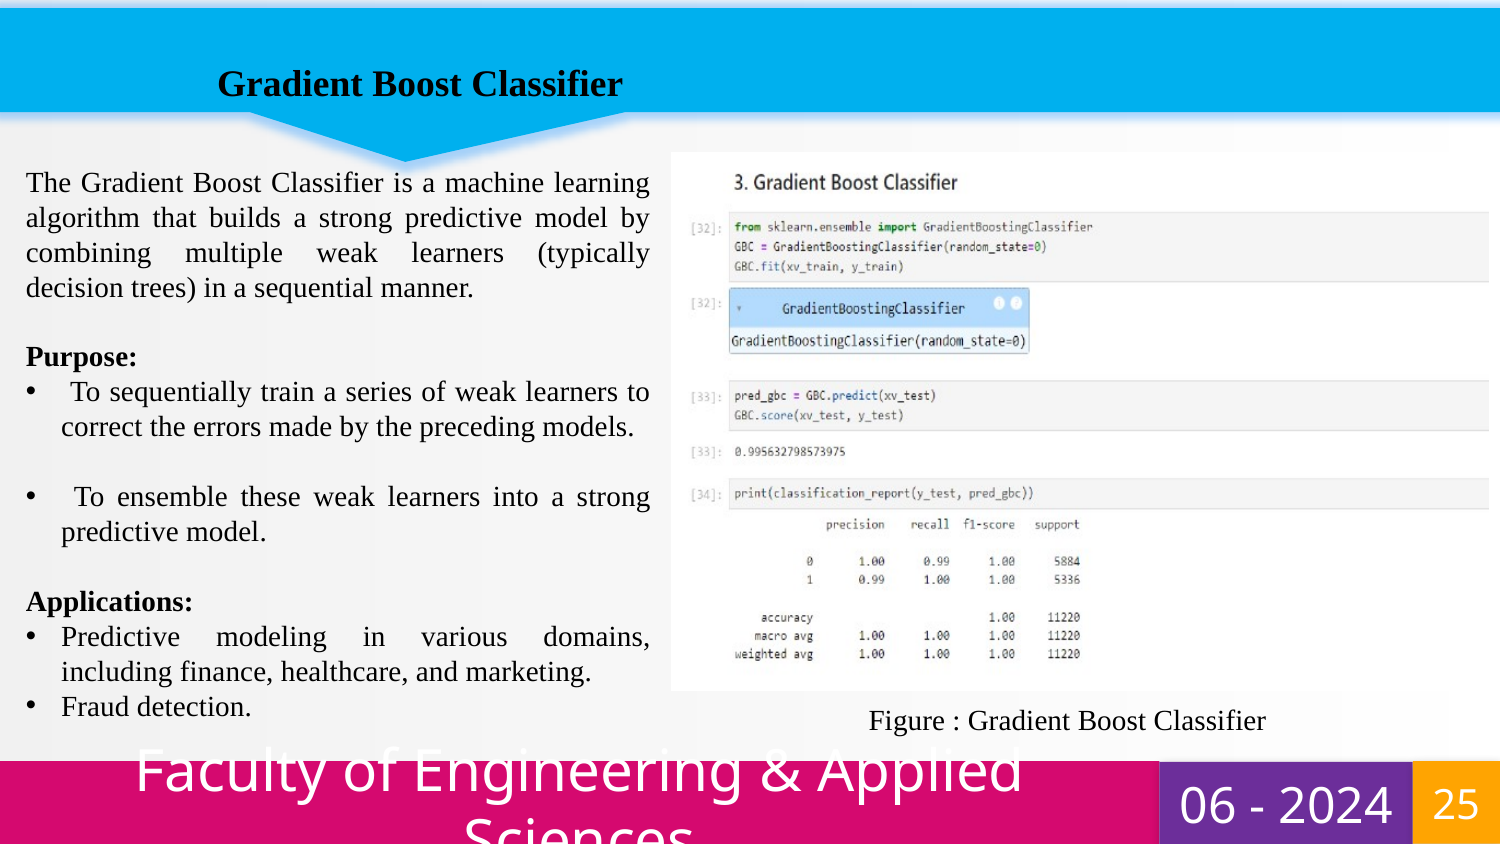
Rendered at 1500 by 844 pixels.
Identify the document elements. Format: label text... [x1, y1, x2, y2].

text_box [0, 6, 1500, 155]
text_box 06 - 2024 [1158, 761, 1412, 844]
text_box Faculty of Engineering & Applied Sciences [0, 760, 1160, 844]
text_box The Gradient Boost Classifier is a machine learning algorithm that builds a strong predictive model by combining multiple weak learners (typically decision trees) in a sequential manner. Purpose: To sequentially train a series of weak learners to correct the errors made by the preceding models. To ensemble these weak learners into a strong predictive model. Applications: Predictive modeling in various domains, including finance, healthcare, and marketing. Fraud detection. [11, 155, 666, 730]
text_box 25 [1412, 760, 1500, 844]
text_box Figure : Gradient Boost Classifier [671, 691, 1464, 744]
picture [671, 152, 1489, 691]
text_box Gradient Boost Classifier [109, 51, 732, 112]
